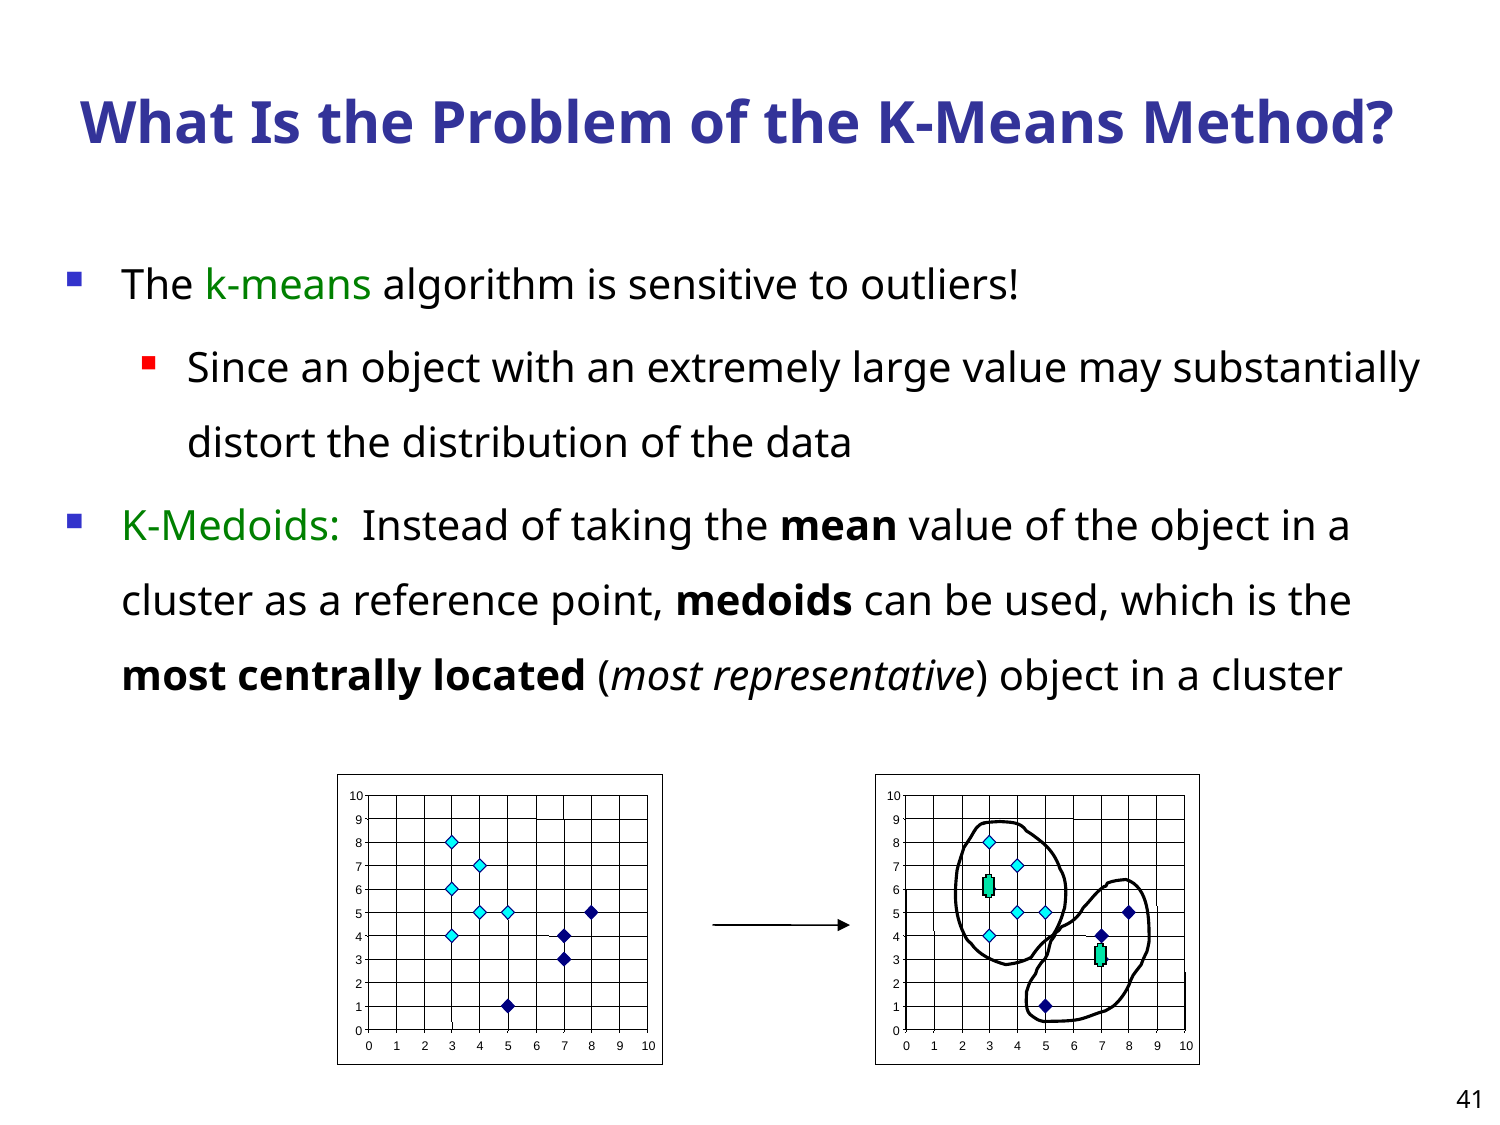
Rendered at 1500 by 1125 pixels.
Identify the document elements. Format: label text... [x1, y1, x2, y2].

slide_number 41 [1187, 1062, 1500, 1125]
title What Is the Problem of the K-Means Method? [0, 50, 1500, 163]
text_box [337, 774, 1201, 1065]
list The k-means algorithm is sensitive to outliers! Since an object with an extremely large value may substantially distort the distribution of the data K-Medoids: Instead of taking the mean value of the object in a cluster as a reference point, medoids can be used, which is the most centrally located (most representative) object in a cluster [50, 224, 1450, 975]
